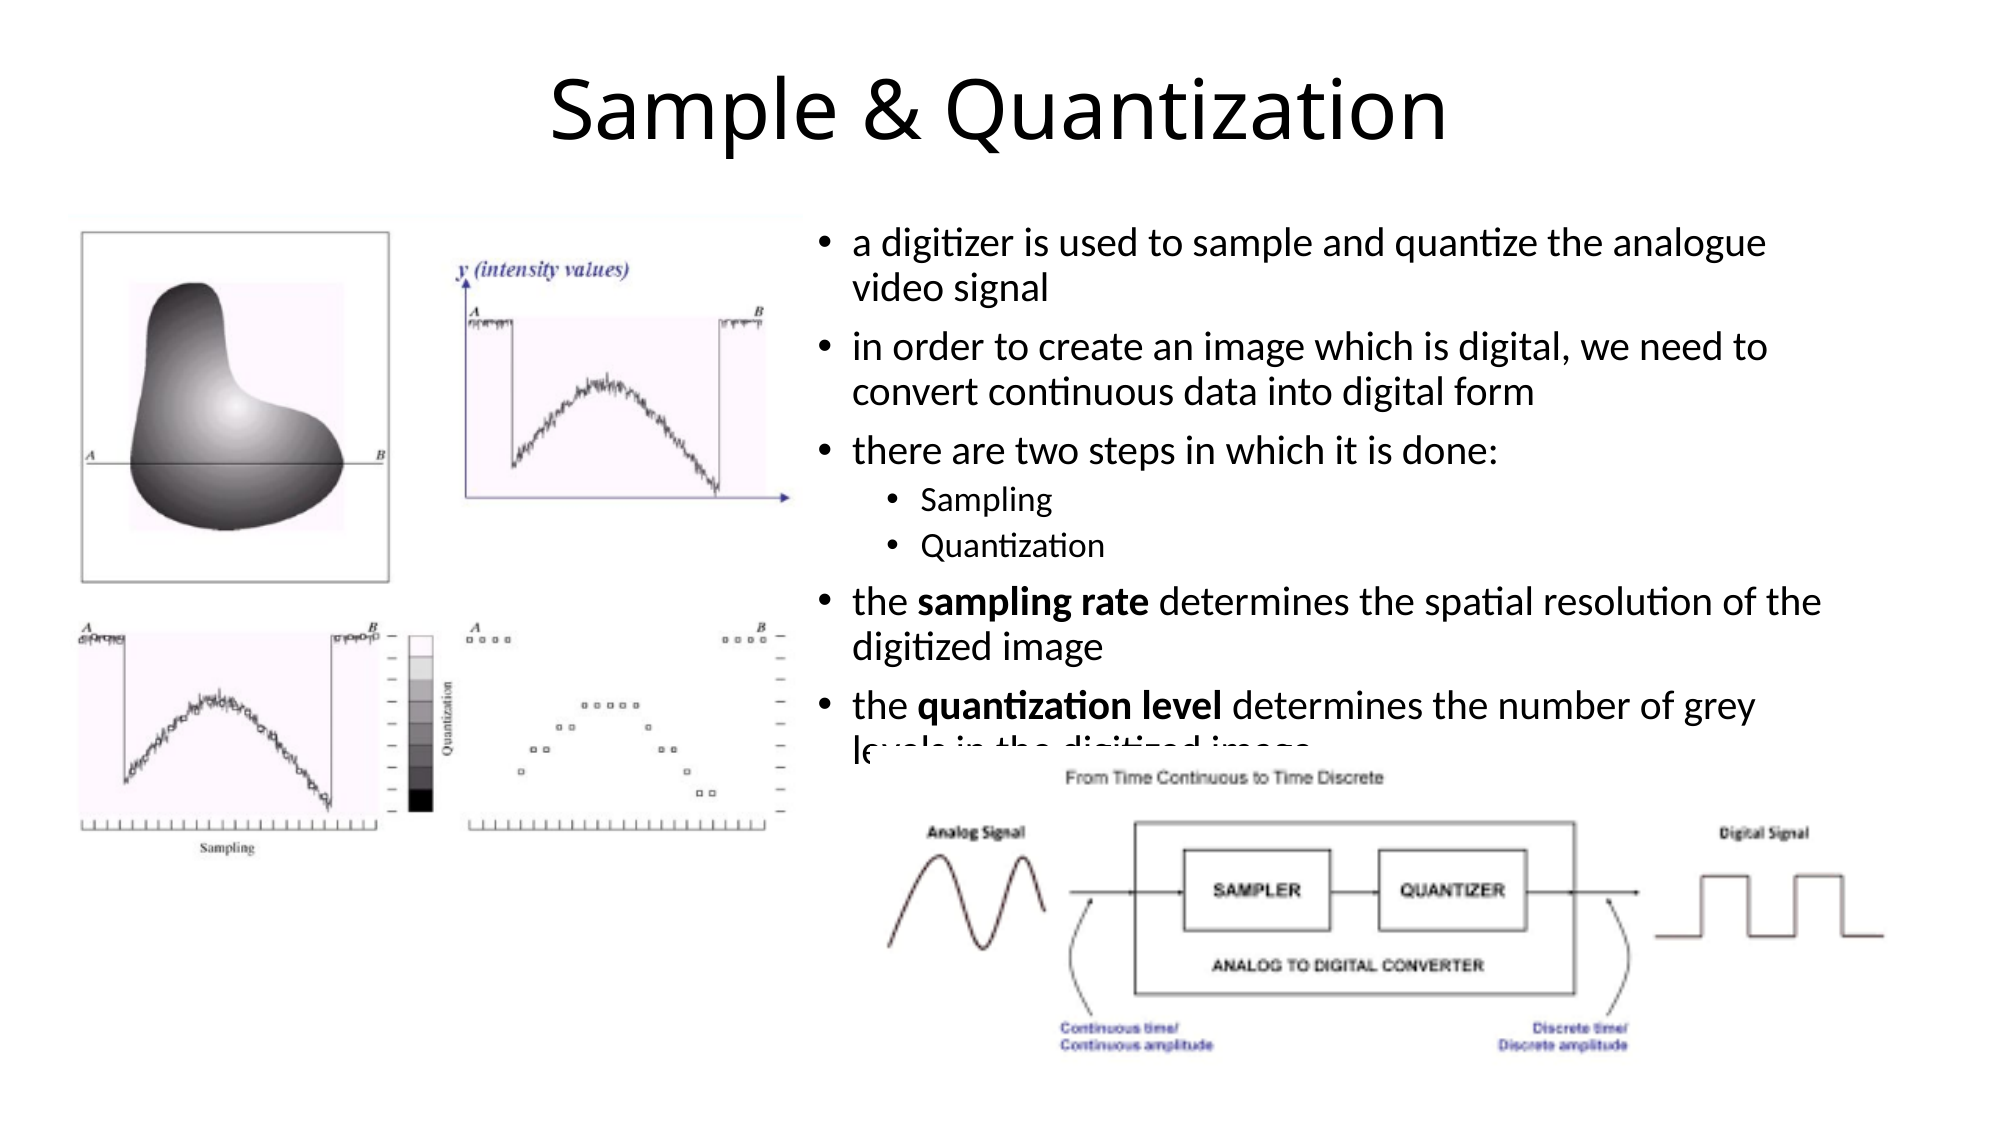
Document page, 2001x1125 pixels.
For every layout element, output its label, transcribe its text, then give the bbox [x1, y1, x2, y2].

picture [68, 213, 803, 864]
list a digitizer is used to sample and quantize the analogue video signal in order to create an image which is digital, we need to convert continuous data into digital form there are two steps in which it is done: Sampling Quantization the sampling rate determines the spatial resolution of the digitized image the quantization level determines the number of grey levels in the digitized image [803, 213, 1863, 786]
picture [870, 746, 1895, 1077]
title Sample & Quantization [137, 59, 1863, 166]
